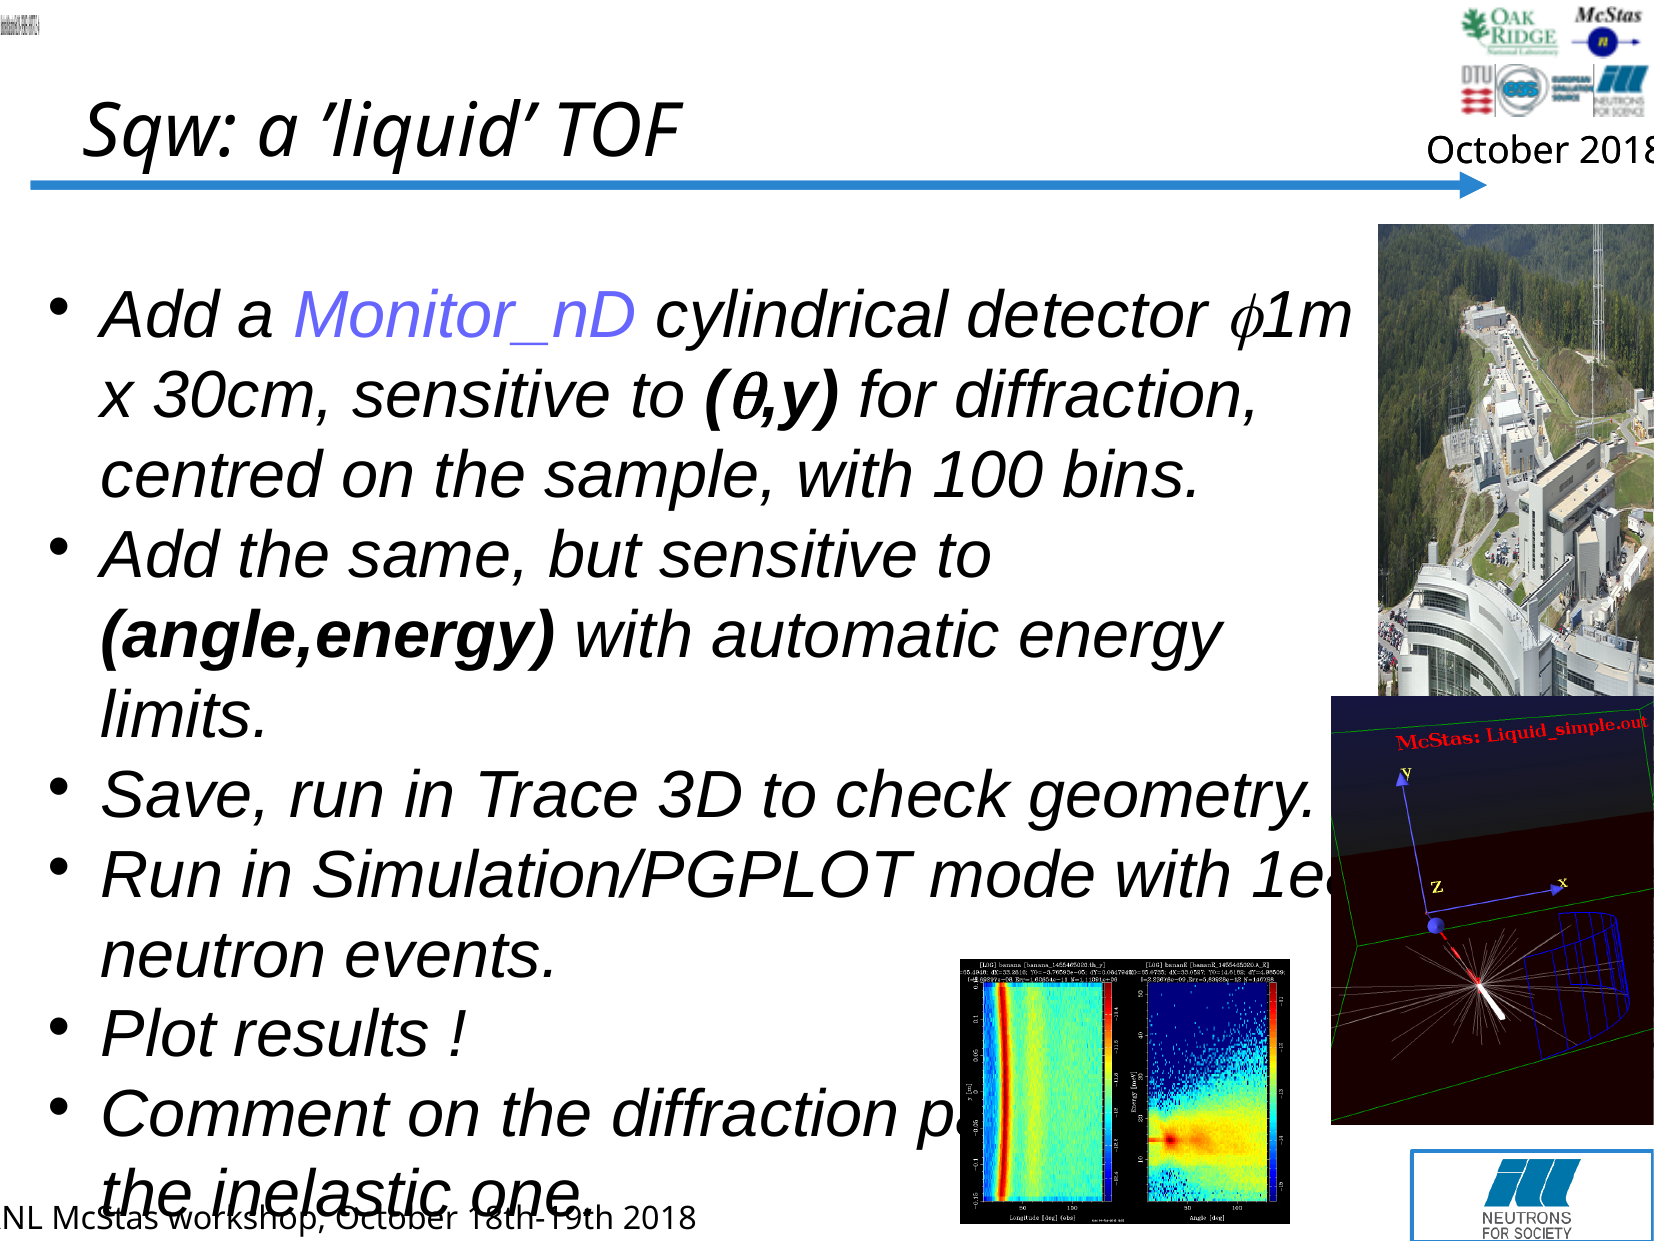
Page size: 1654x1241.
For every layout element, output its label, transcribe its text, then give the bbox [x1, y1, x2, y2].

picture [1479, 1155, 1583, 1241]
text_box Add a Monitor_nD cylindrical detector f1m x 30cm, sensitive to (q,y) for diffraction, centred on the sample, with 100 bins. Add the same, but sensitive to (angle,energy) with automatic energy limits. Save, run in Trace 3D to check geometry. Run in Simulation/PGPLOT mode with 1e8 neutron events. Plot results ! Comment on the diffraction pattern and the inelastic one. [29, 270, 1365, 990]
text_box Sqw: a ’liquid’ TOF [82, 49, 1328, 203]
picture [0, 0, 60, 59]
picture [959, 959, 1291, 1224]
picture [1330, 224, 1654, 1125]
picture [1460, 64, 1651, 117]
picture [1459, 6, 1652, 59]
